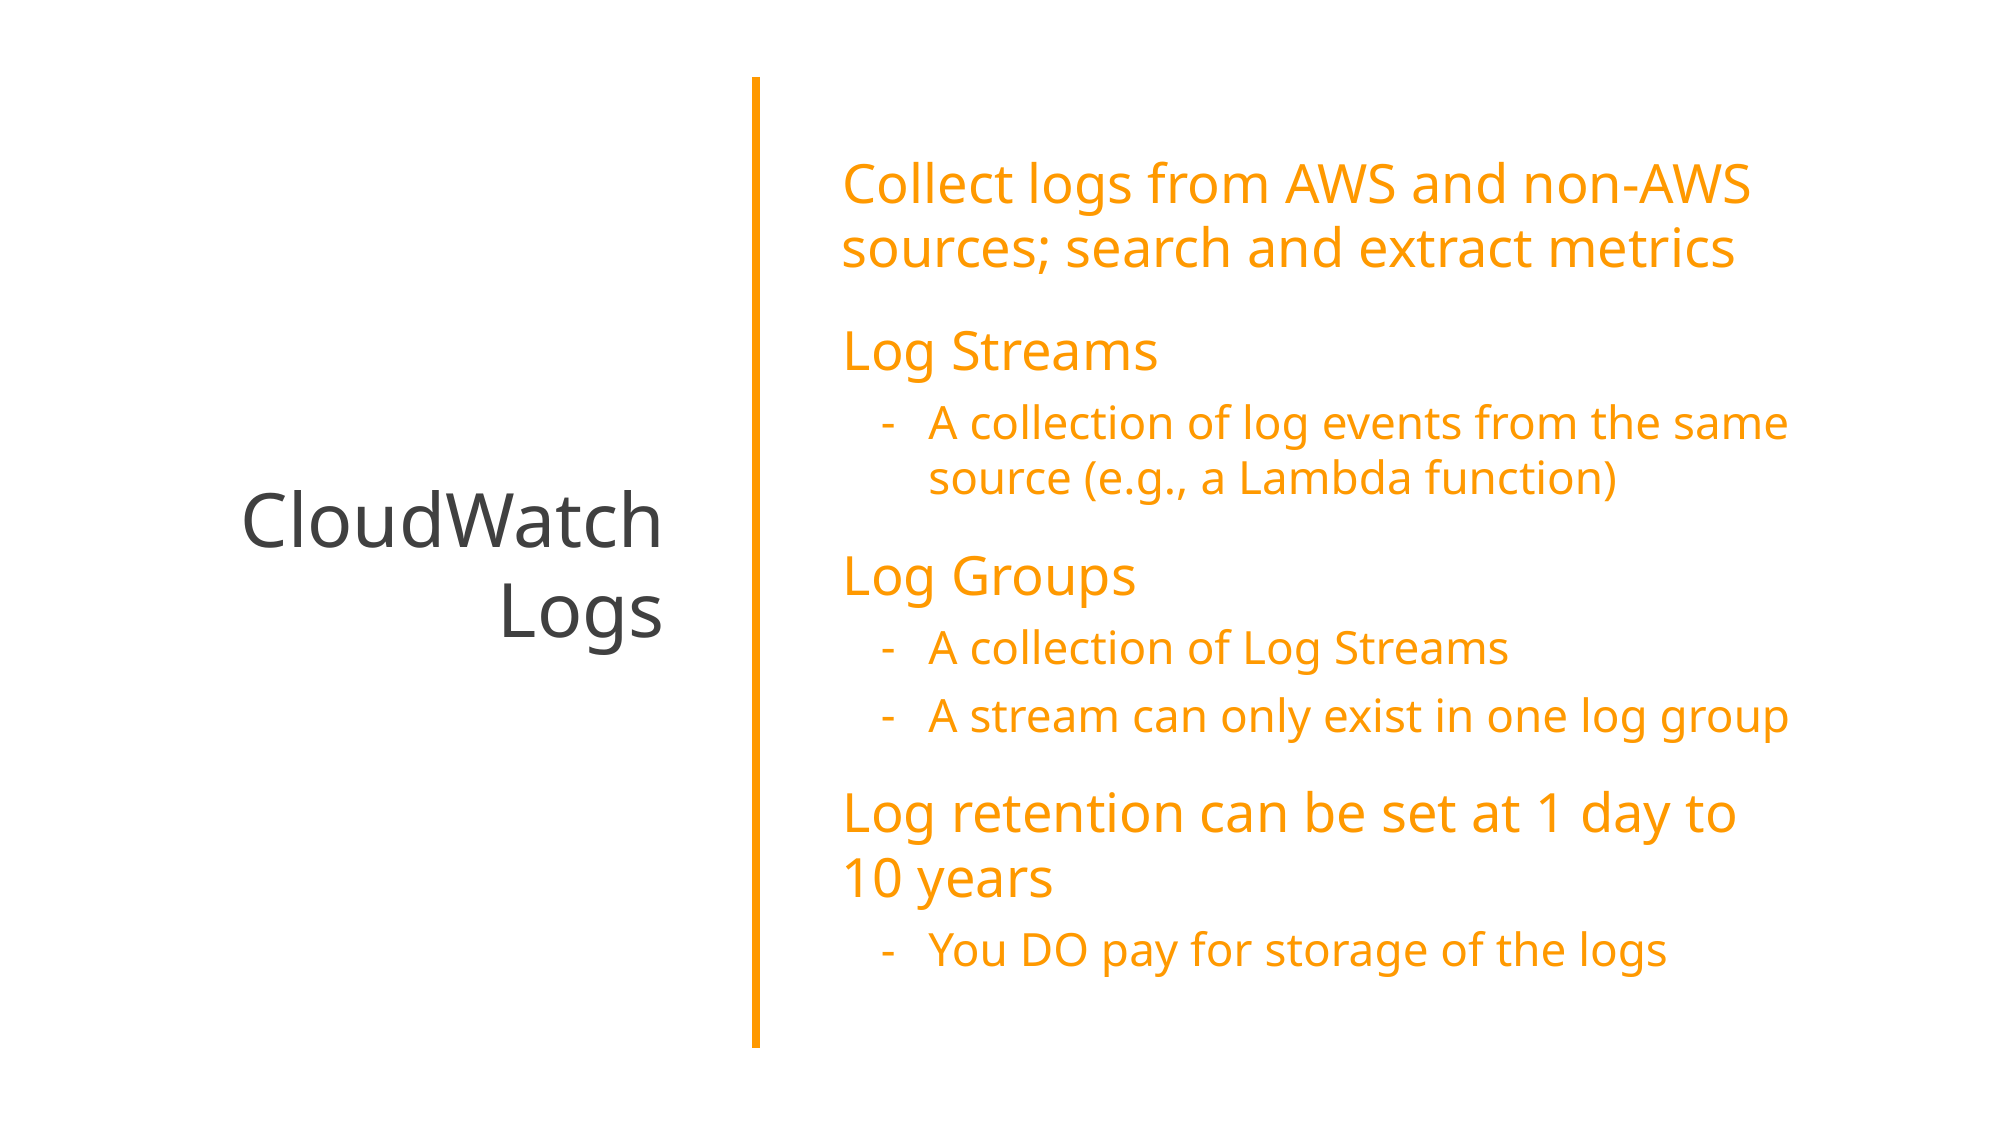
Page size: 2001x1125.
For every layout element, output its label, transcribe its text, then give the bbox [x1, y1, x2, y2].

list Collect logs from AWS and non-AWS sources; search and extract metrics Log Streams A collection of log events from the same source (e.g., a Lambda function) Log Groups A collection of Log Streams A stream can only exist in one log group Log retention can be set at 1 day to 10 years You DO pay for storage of the logs [832, 76, 1900, 1048]
list CloudWatch Logs [91, 76, 680, 1048]
